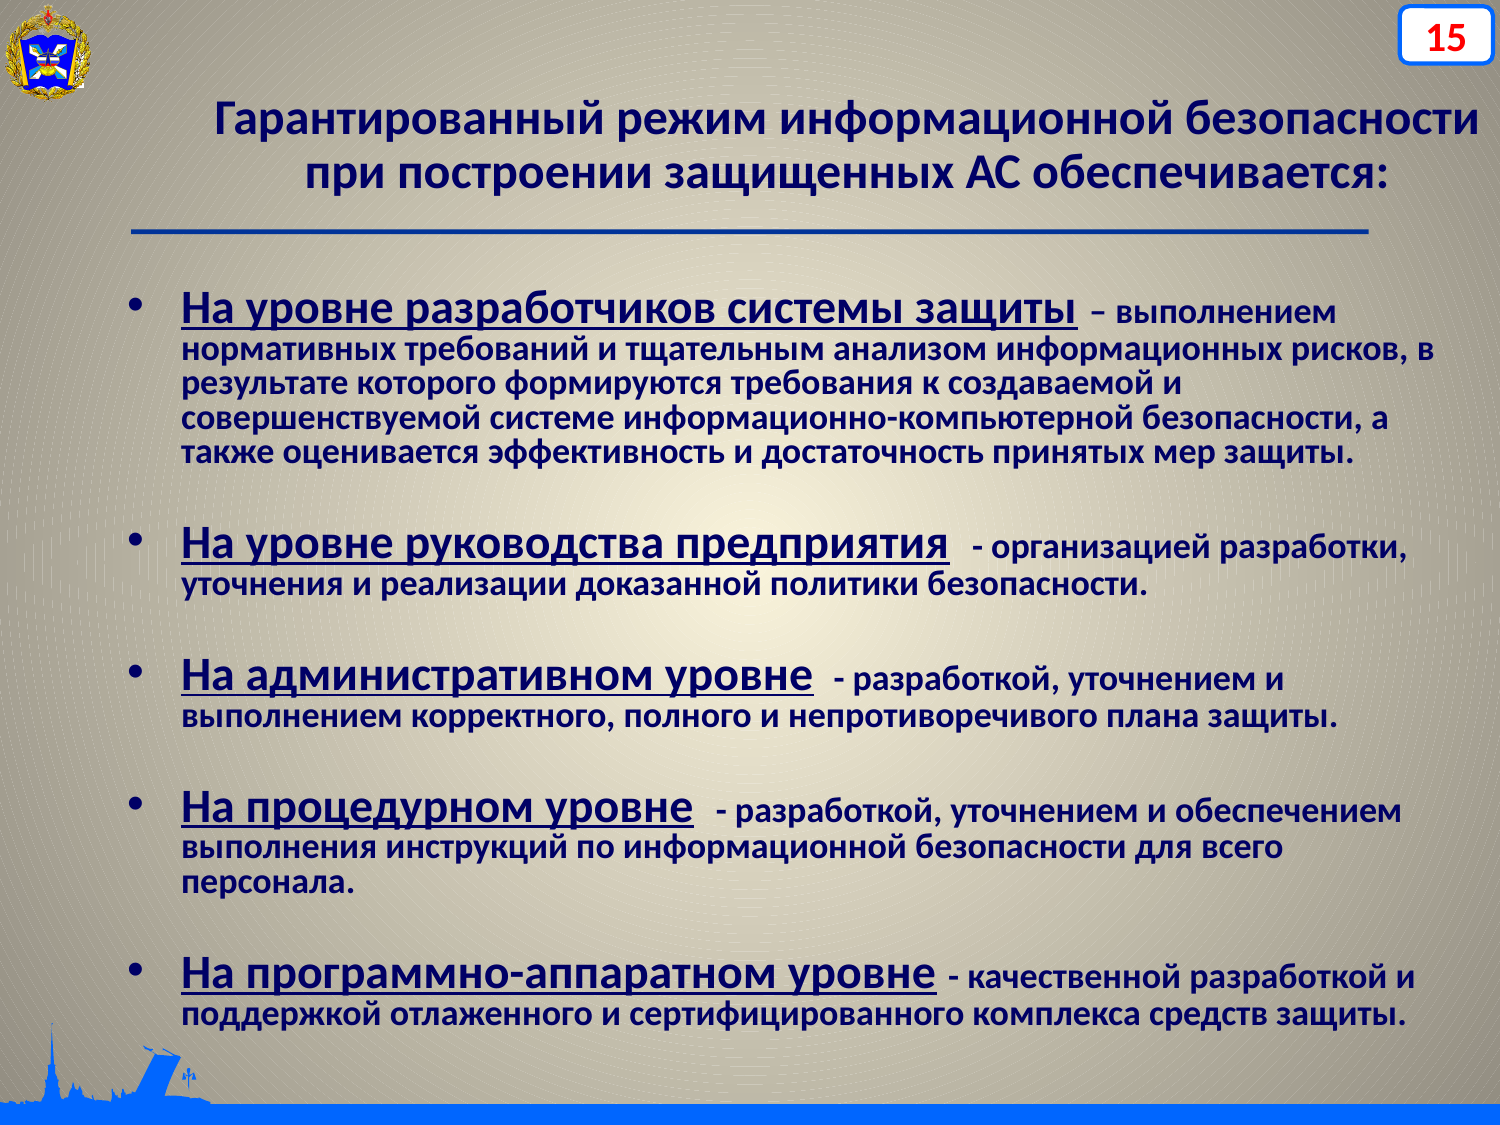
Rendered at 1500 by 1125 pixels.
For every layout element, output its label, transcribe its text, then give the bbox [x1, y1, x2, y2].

list На уровне разработчиков системы защиты – выполнением нормативных требований и тщательным анализом информационных рисков, в результате которого формируются требования к создаваемой и совершенствуемой системе информационно-компьютерной безопасности, а также оценивается эффективность и достаточность принятых мер защиты. На уровне руководства предприятия - организацией разработки, уточнения и реализации доказанной политики безопасности. На административном уровне - разработкой, уточнением и выполнением корректного, полного и непротиворечивого плана защиты. На процедурном уровне - разработкой, уточнением и обеспечением выполнения инструкций по информационной безопасности для всего персонала. На программно-аппаратном уровне - качественной разработкой и поддержкой отлаженного и сертифицированного комплекса средств защиты. [112, 278, 1471, 1047]
text_box 15 [1399, 6, 1493, 64]
picture [2, 0, 94, 107]
title Гарантированный режим информационной безопасности при построении защищенных АС обеспечивается: [194, 57, 1500, 234]
